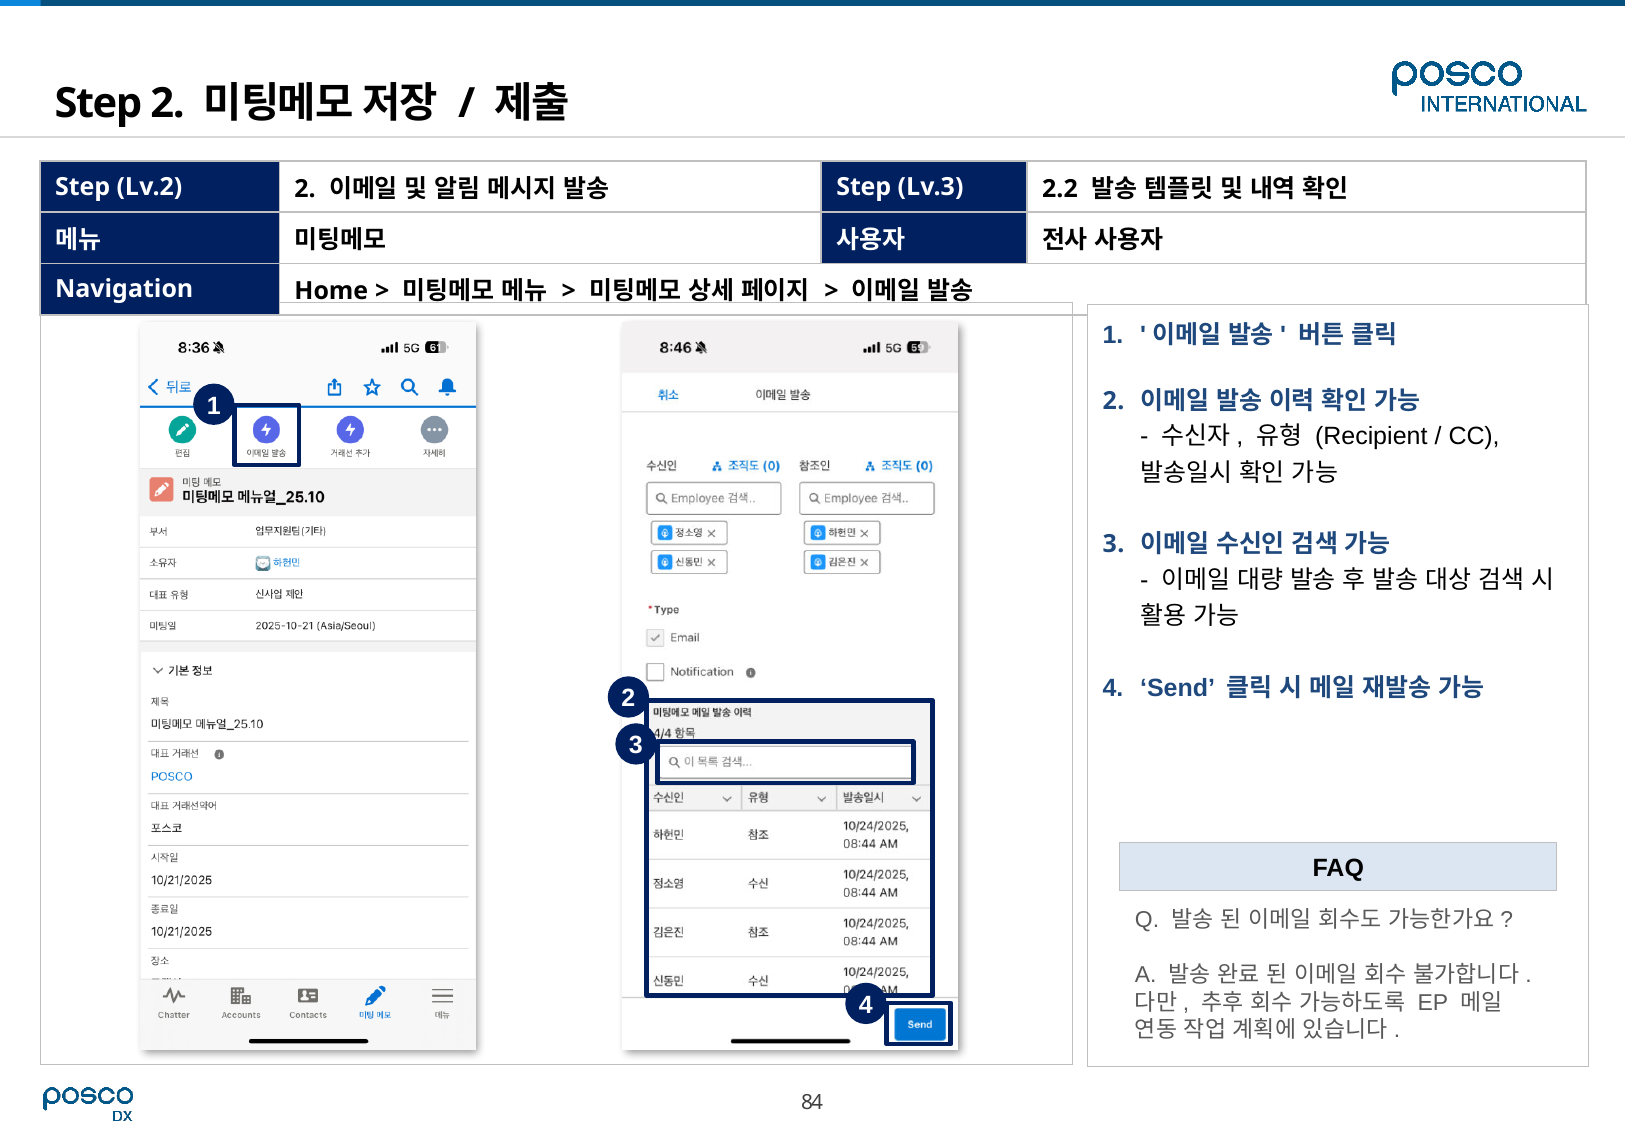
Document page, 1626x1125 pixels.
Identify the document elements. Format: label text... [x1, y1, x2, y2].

table_header Step (Lv.2) [41, 162, 279, 211]
text_box Step 2. 미팅메모 저장 / 제출 [39, 68, 685, 115]
table_header 2. 이메일 및 알림 메시지 발송 [280, 162, 820, 211]
text_box [40, 316, 1073, 1065]
picture [1391, 59, 1587, 113]
table_header 2.2 발송 템플릿 및 내역 확인 [1028, 162, 1585, 211]
picture [0, 0, 41, 6]
table_cell 전사 사용자 [1028, 213, 1585, 263]
text_box '이메일 발송' 버튼 클릭 이메일 발송 이력 확인 가능 - 수신자, 유형 (Recipient / CC), 발송일시 확인 가능 이메일 수신인 검색 가능 - 이메일 대량 발송 후 발송 대상 검색 시 활용 가능 ‘Send’ 클릭 시 메일 재발송 가능 [1087, 304, 1589, 1067]
table_cell 메뉴 [41, 213, 279, 263]
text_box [1119, 841, 1557, 1048]
table_cell Navigation [41, 264, 279, 314]
picture [43, 1087, 133, 1121]
table_cell 미팅메모 [280, 213, 820, 263]
text_box 2 [607, 677, 622, 717]
table_cell 사용자 [822, 213, 1026, 263]
text_box 3 [615, 728, 622, 759]
picture [622, 321, 958, 1050]
picture [140, 321, 476, 1050]
table_header Step (Lv.3) [822, 162, 1026, 211]
table_cell Home > 미팅메모 메뉴 > 미팅메모 상세 페이지 > 이메일 발송 [280, 264, 1585, 314]
